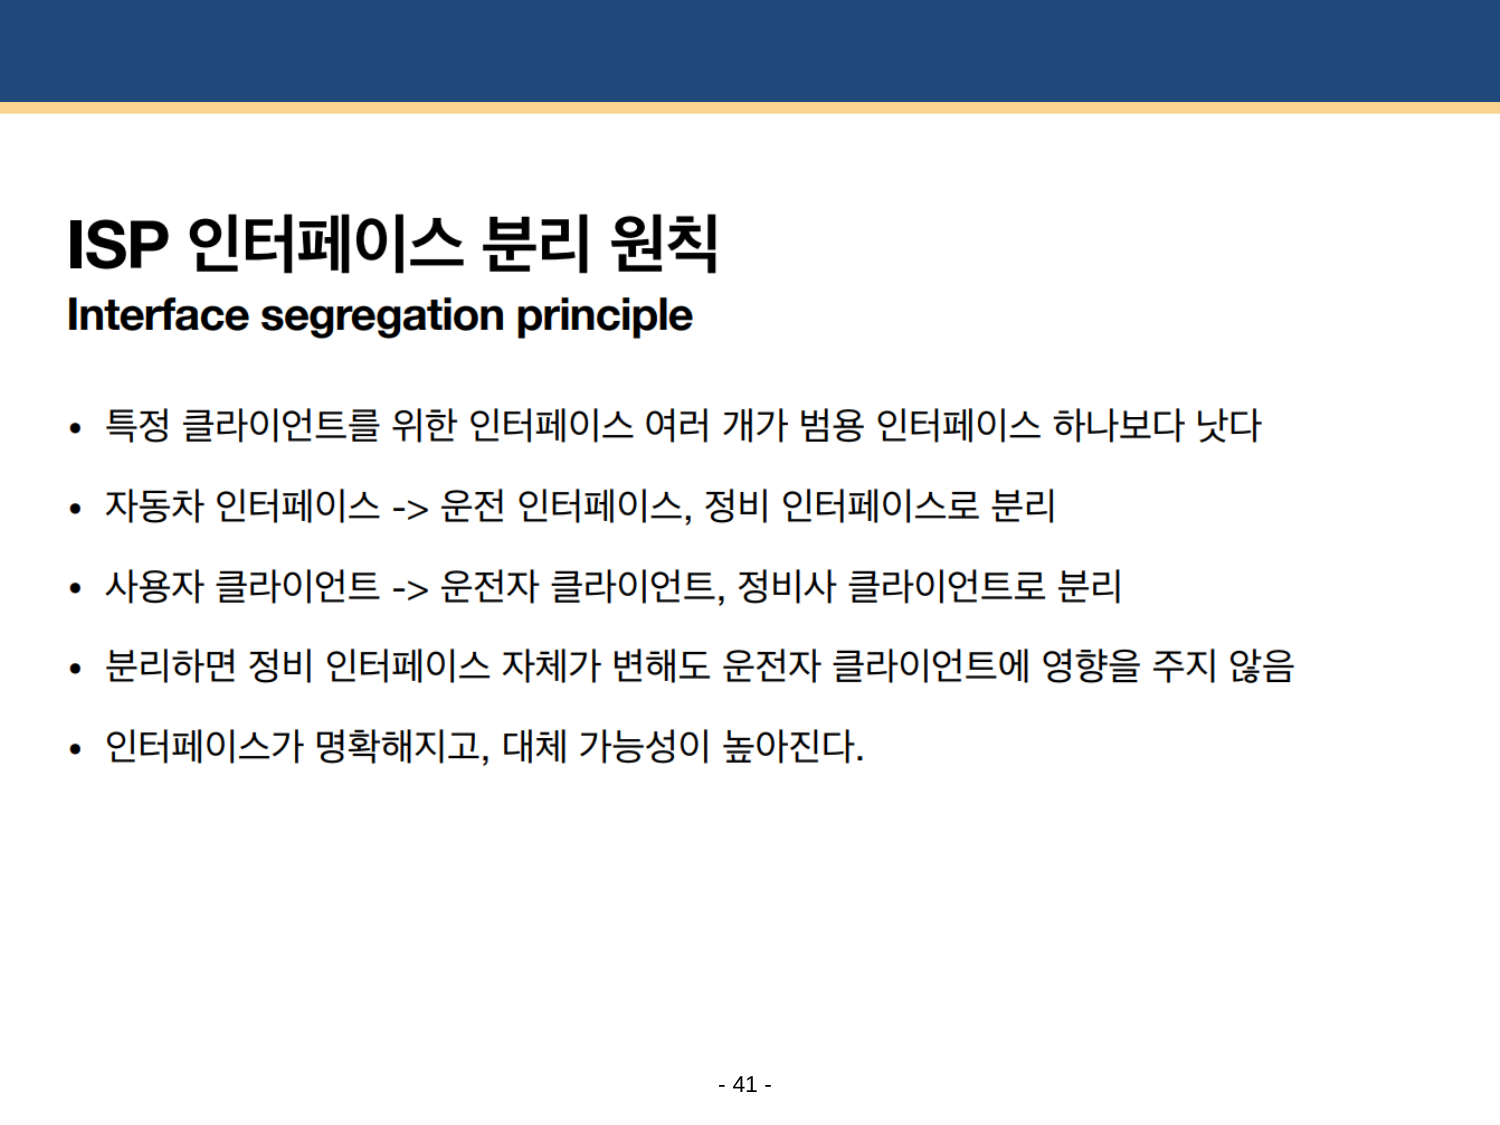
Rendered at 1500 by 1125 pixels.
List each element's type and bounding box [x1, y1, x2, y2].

picture [0, 141, 1500, 983]
